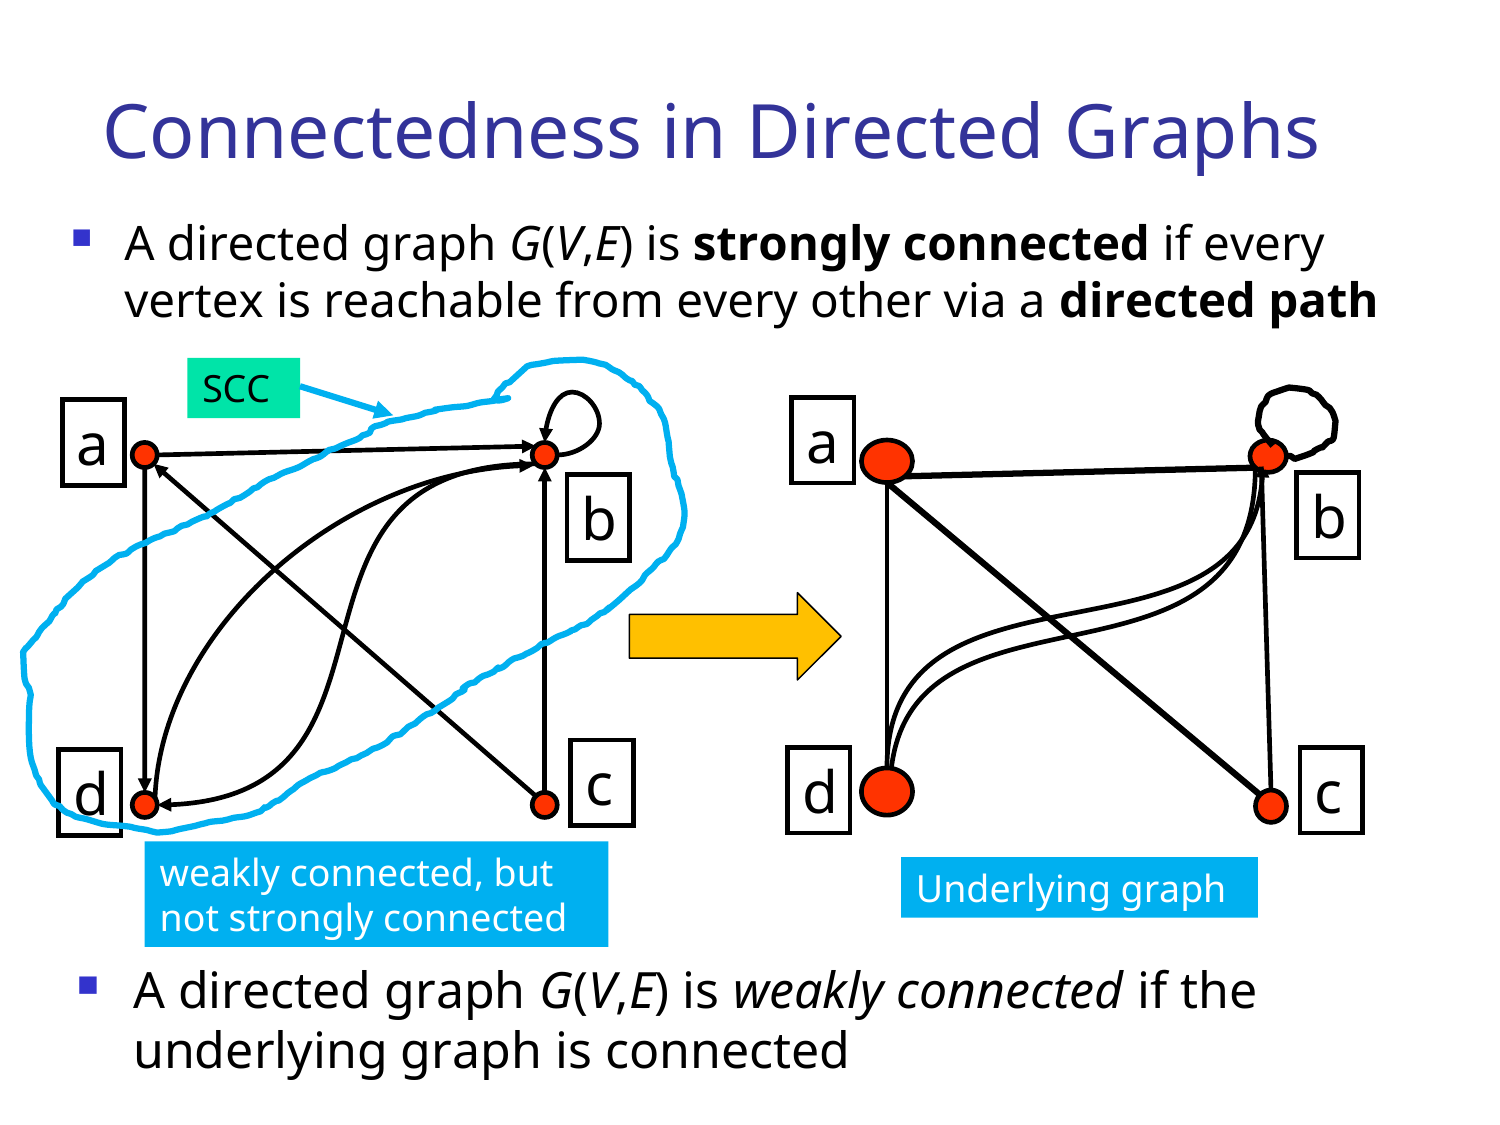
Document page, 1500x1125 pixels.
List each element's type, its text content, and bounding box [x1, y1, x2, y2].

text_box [299, 386, 394, 421]
text_box [634, 614, 787, 659]
text_box weakly connected, but not strongly connected [144, 841, 609, 947]
text_box [23, 608, 58, 806]
text_box A directed graph G(V,E) is weakly connected if the underlying graph is connected [62, 951, 1450, 1125]
title Connectedness in Directed Graphs [87, 56, 1366, 182]
text_box Underlying graph [901, 857, 1258, 918]
text_box SCC [187, 357, 300, 392]
text_box A directed graph G(V,E) is strongly connected if every vertex is reachable from every other via a directed path [56, 205, 1444, 387]
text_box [787, 387, 1363, 833]
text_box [58, 392, 634, 836]
text_box [497, 359, 685, 588]
